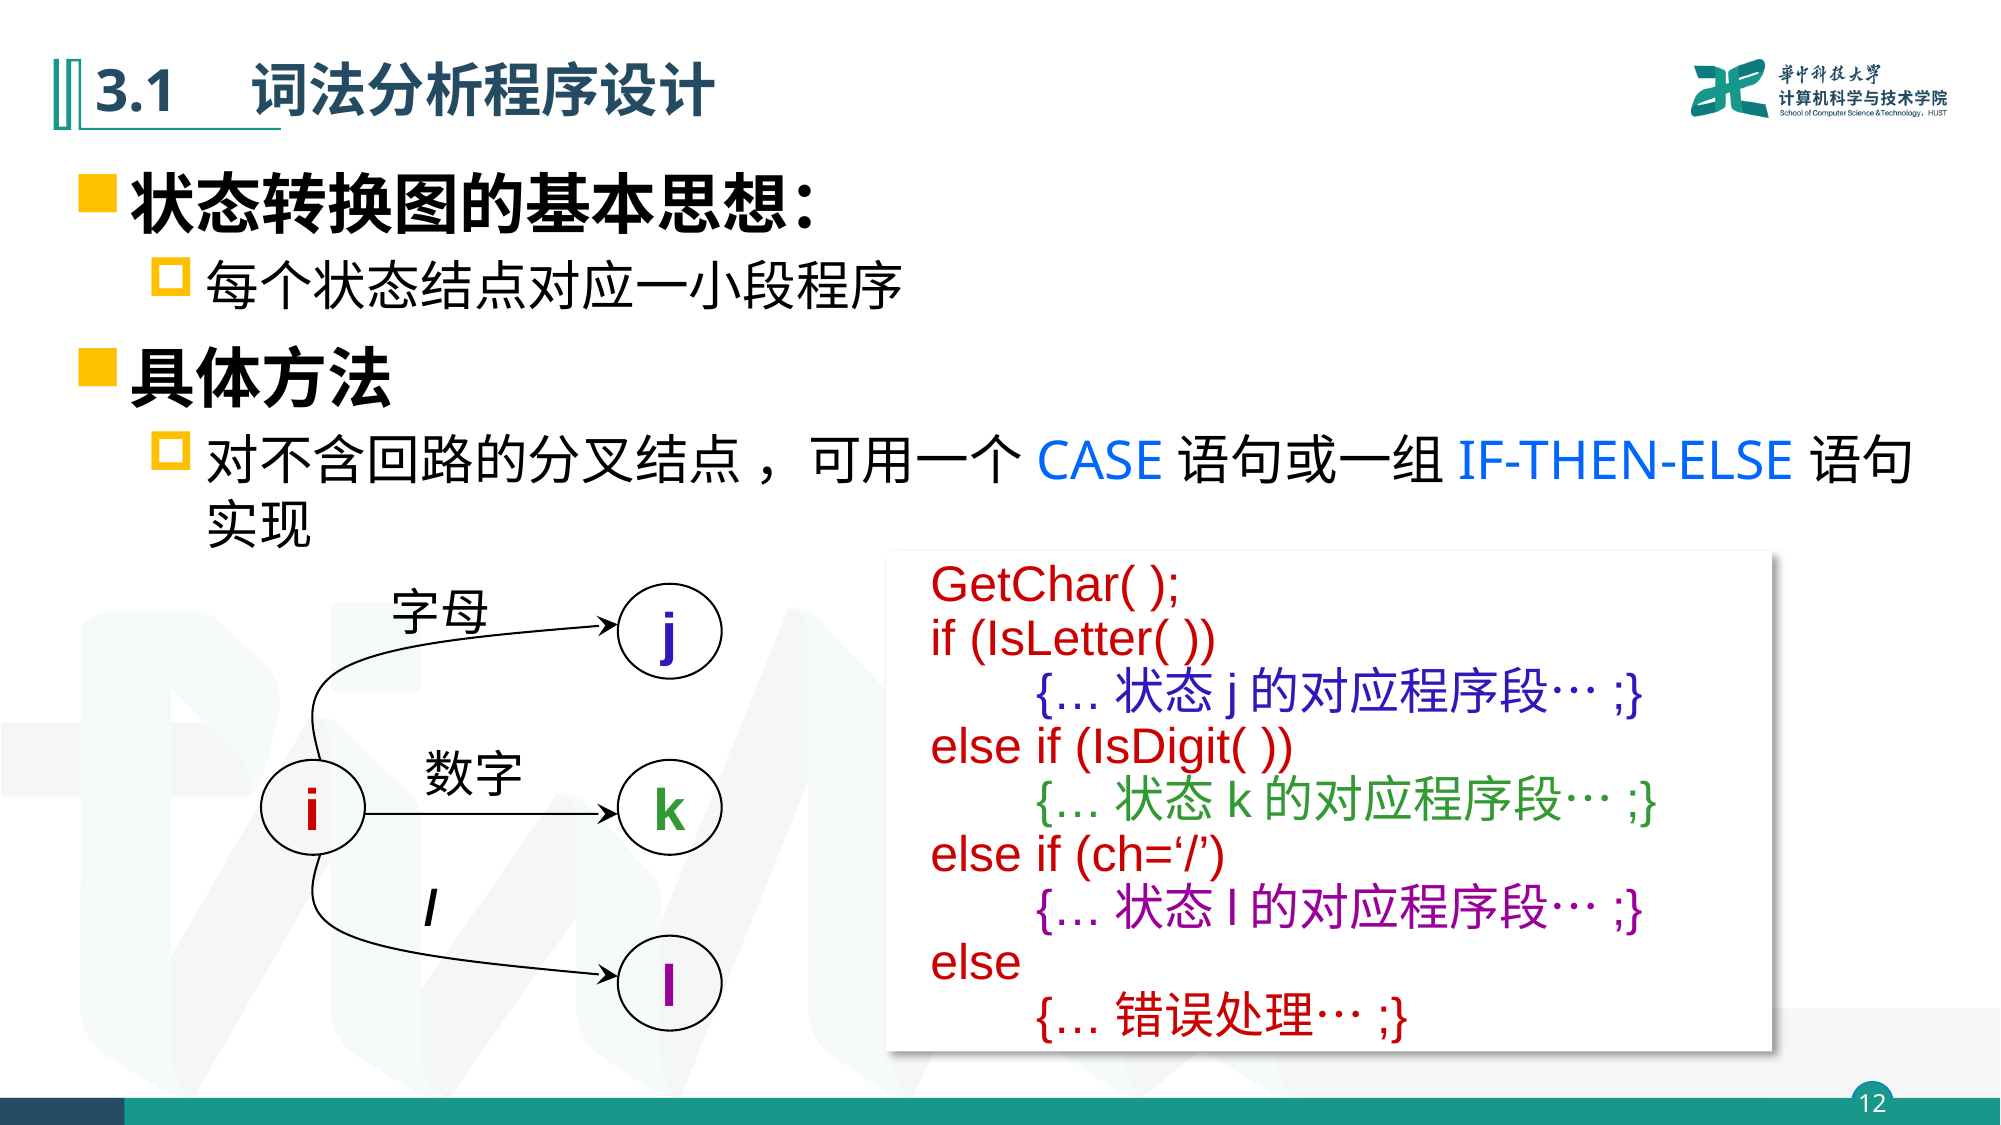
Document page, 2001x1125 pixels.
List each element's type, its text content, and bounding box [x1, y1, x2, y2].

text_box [260, 573, 722, 1031]
picture [1805, 59, 1947, 118]
title 3.1 词法分析程序设计 [80, 42, 1805, 144]
text_box GetChar( ); if (IsLetter( )) {…状态j的对应程序段…;} else if (IsDigit( )) {…状态k的对应程序段…;} else if (ch=‘/’) {…状态l的对应程序段…;} else {…错误处理…;} [886, 550, 1773, 1052]
list 状态转换图的基本思想： 每个状态结点对应一小段程序 具体方法 对不含回路的分叉结点 ，可用一个CASE语句或一组IF-THEN-ELSE语句实现 [58, 154, 1933, 565]
